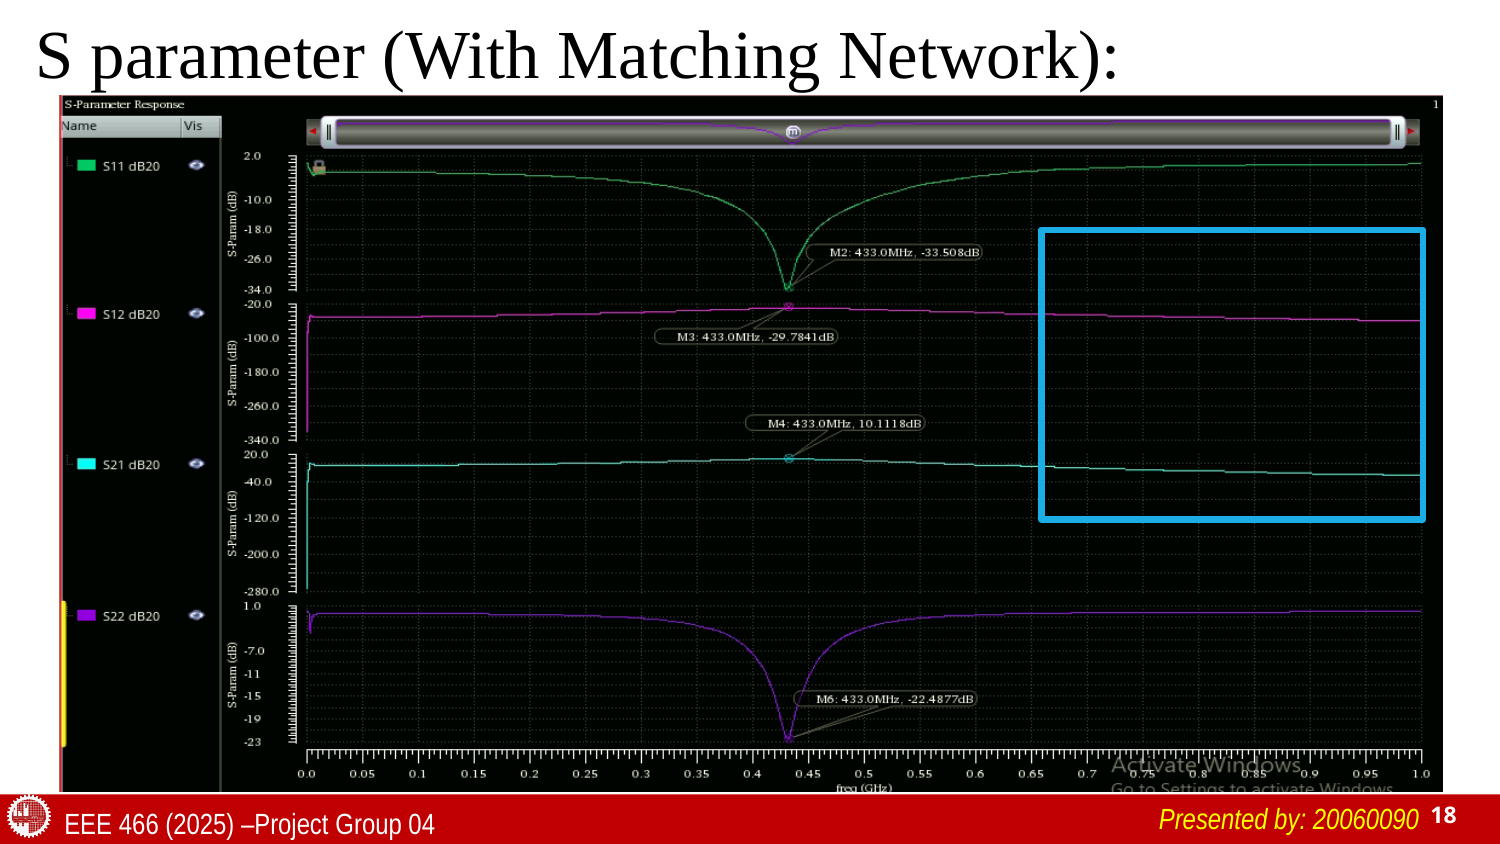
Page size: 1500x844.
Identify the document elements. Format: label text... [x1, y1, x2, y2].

text_box EEE 466 (2025) –Project Group 04 [53, 799, 647, 844]
slide_number 18 [1435, 799, 1469, 838]
picture [6, 794, 54, 838]
text_box Presented by: 20060090 [1144, 802, 1435, 843]
text_box S parameter (With Matching Network): [20, 0, 1154, 100]
picture [57, 94, 1443, 793]
